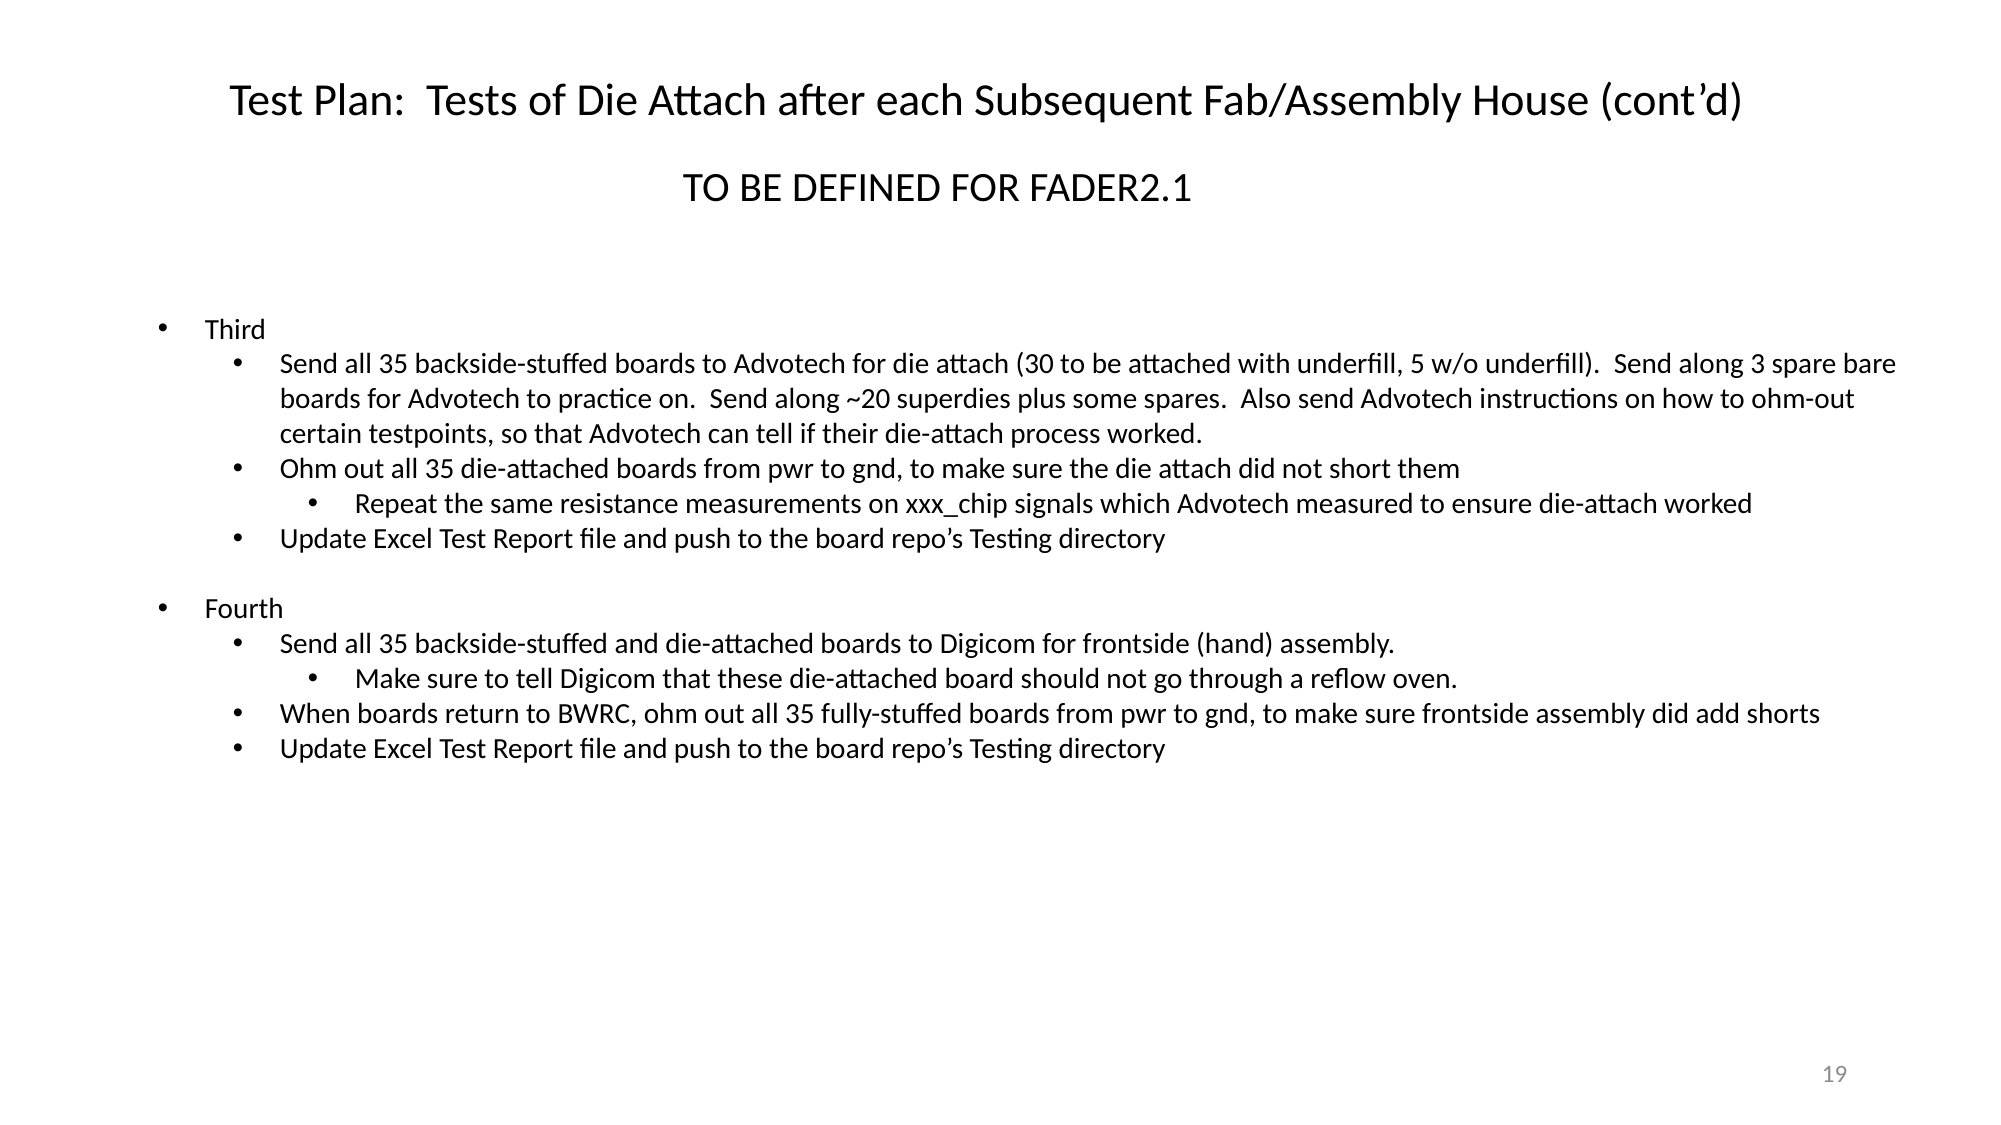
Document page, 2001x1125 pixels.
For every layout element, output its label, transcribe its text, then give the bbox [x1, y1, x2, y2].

slide_number 19 [1412, 1042, 1863, 1103]
text_box Test Plan: Tests of Die Attach after each Subsequent Fab/Assembly House (cont’d) TO BE DEFINED FOR FADER2.1 Third Send all 35 backside-stuffed boards to Advotech for die attach (30 to be attached with underfill, 5 w/o underfill). Send along 3 spare bare boards for Advotech to practice on. Send along ~20 superdies plus some spares. Also send Advotech instructions on how to ohm-out certain testpoints, so that Advotech can tell if their die-attach process worked. Ohm out all 35 die-attached boards from pwr to gnd, to make sure the die attach did not short them Repeat the same resistance measurements on xxx_chip signals which Advotech measured to ensure die-attach worked Update Excel Test Report file and push to the board repo’s Testing directory Fourth Send all 35 backside-stuffed and die-attached boards to Digicom for frontside (hand) assembly. Make sure to tell Digicom that these die-attached board should not go through a reflow oven. When boards return to BWRC, ohm out all 35 fully-stuffed boards from pwr to gnd, to make sure frontside assembly did add shorts Update Excel Test Report file and push to the board repo’s Testing directory [68, 62, 1926, 892]
